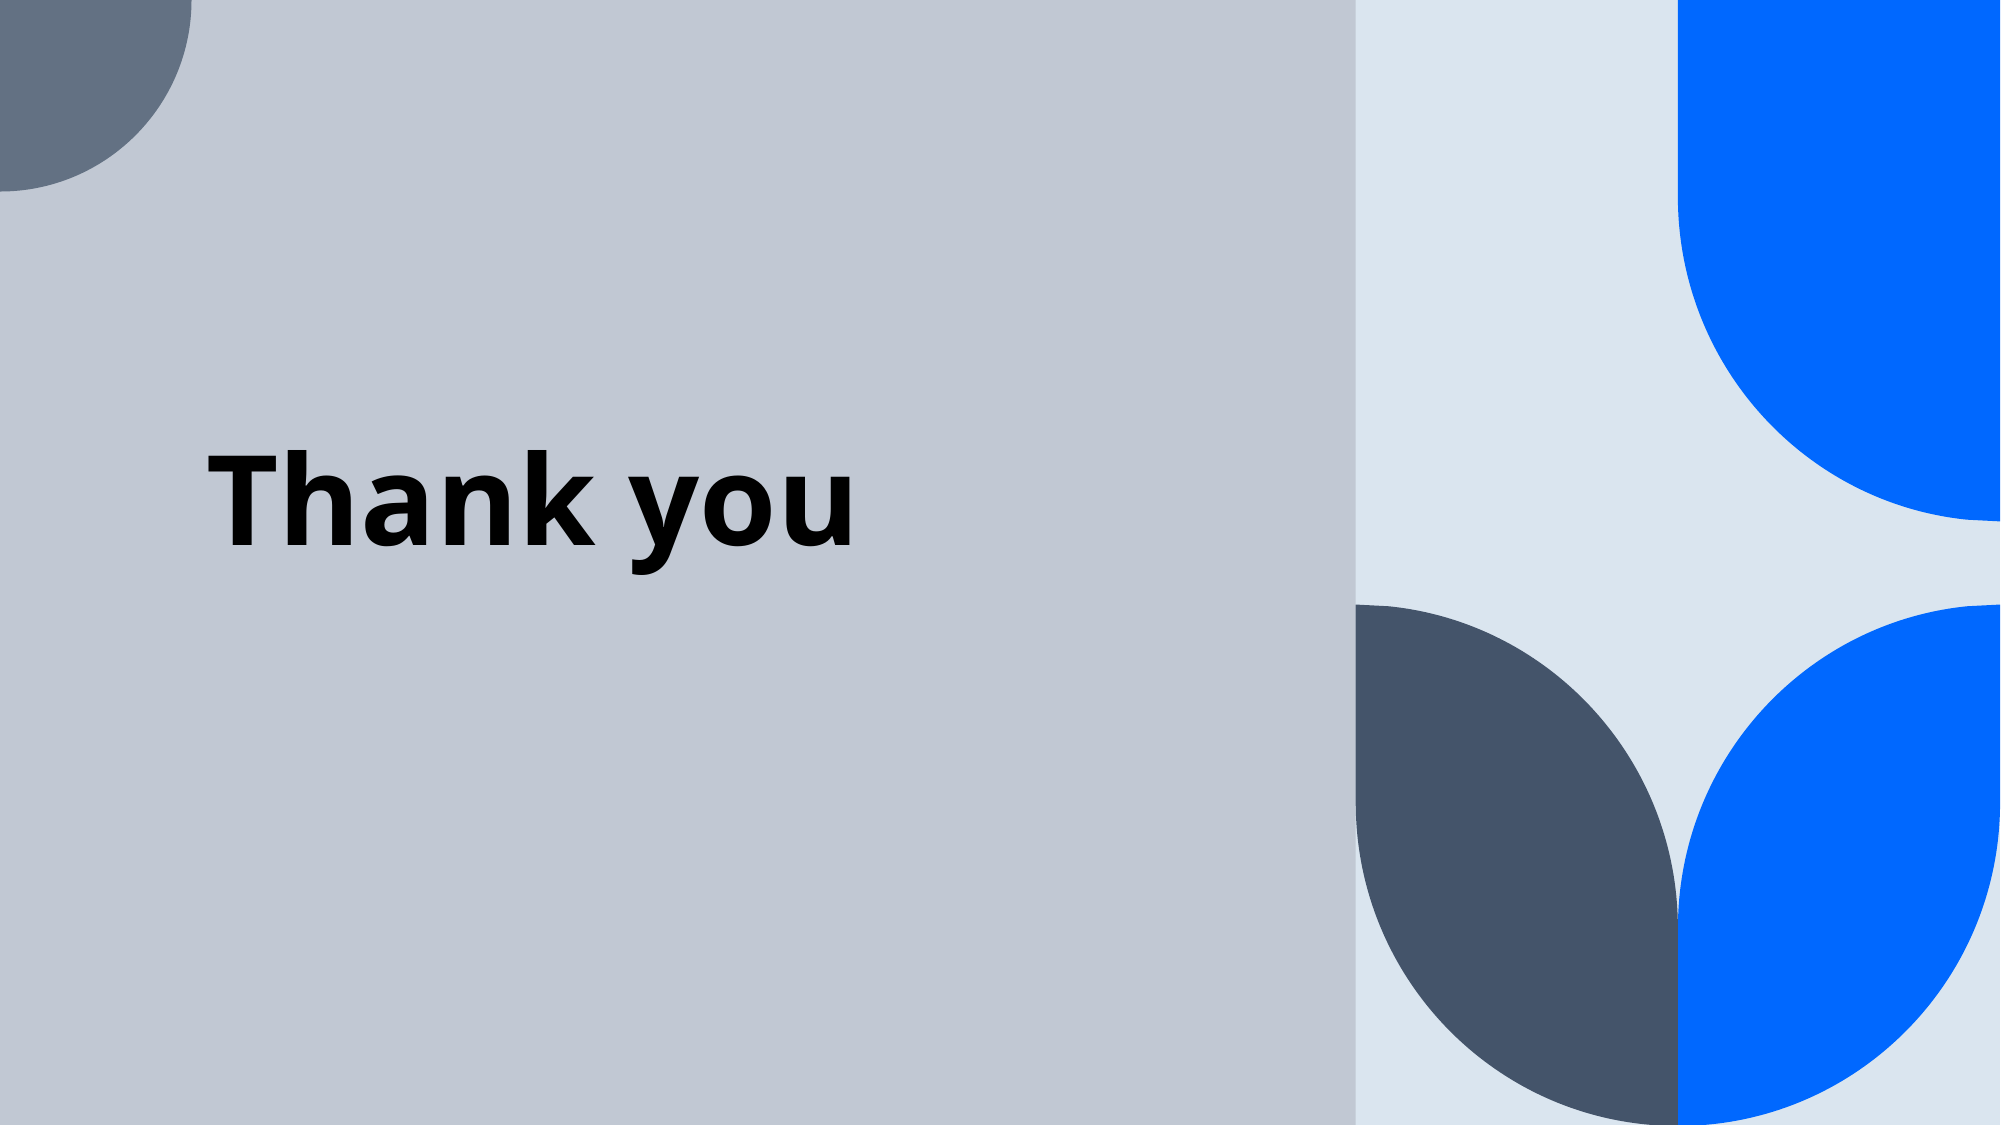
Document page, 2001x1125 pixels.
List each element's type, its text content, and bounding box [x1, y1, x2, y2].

title Thank you [191, 41, 1212, 577]
